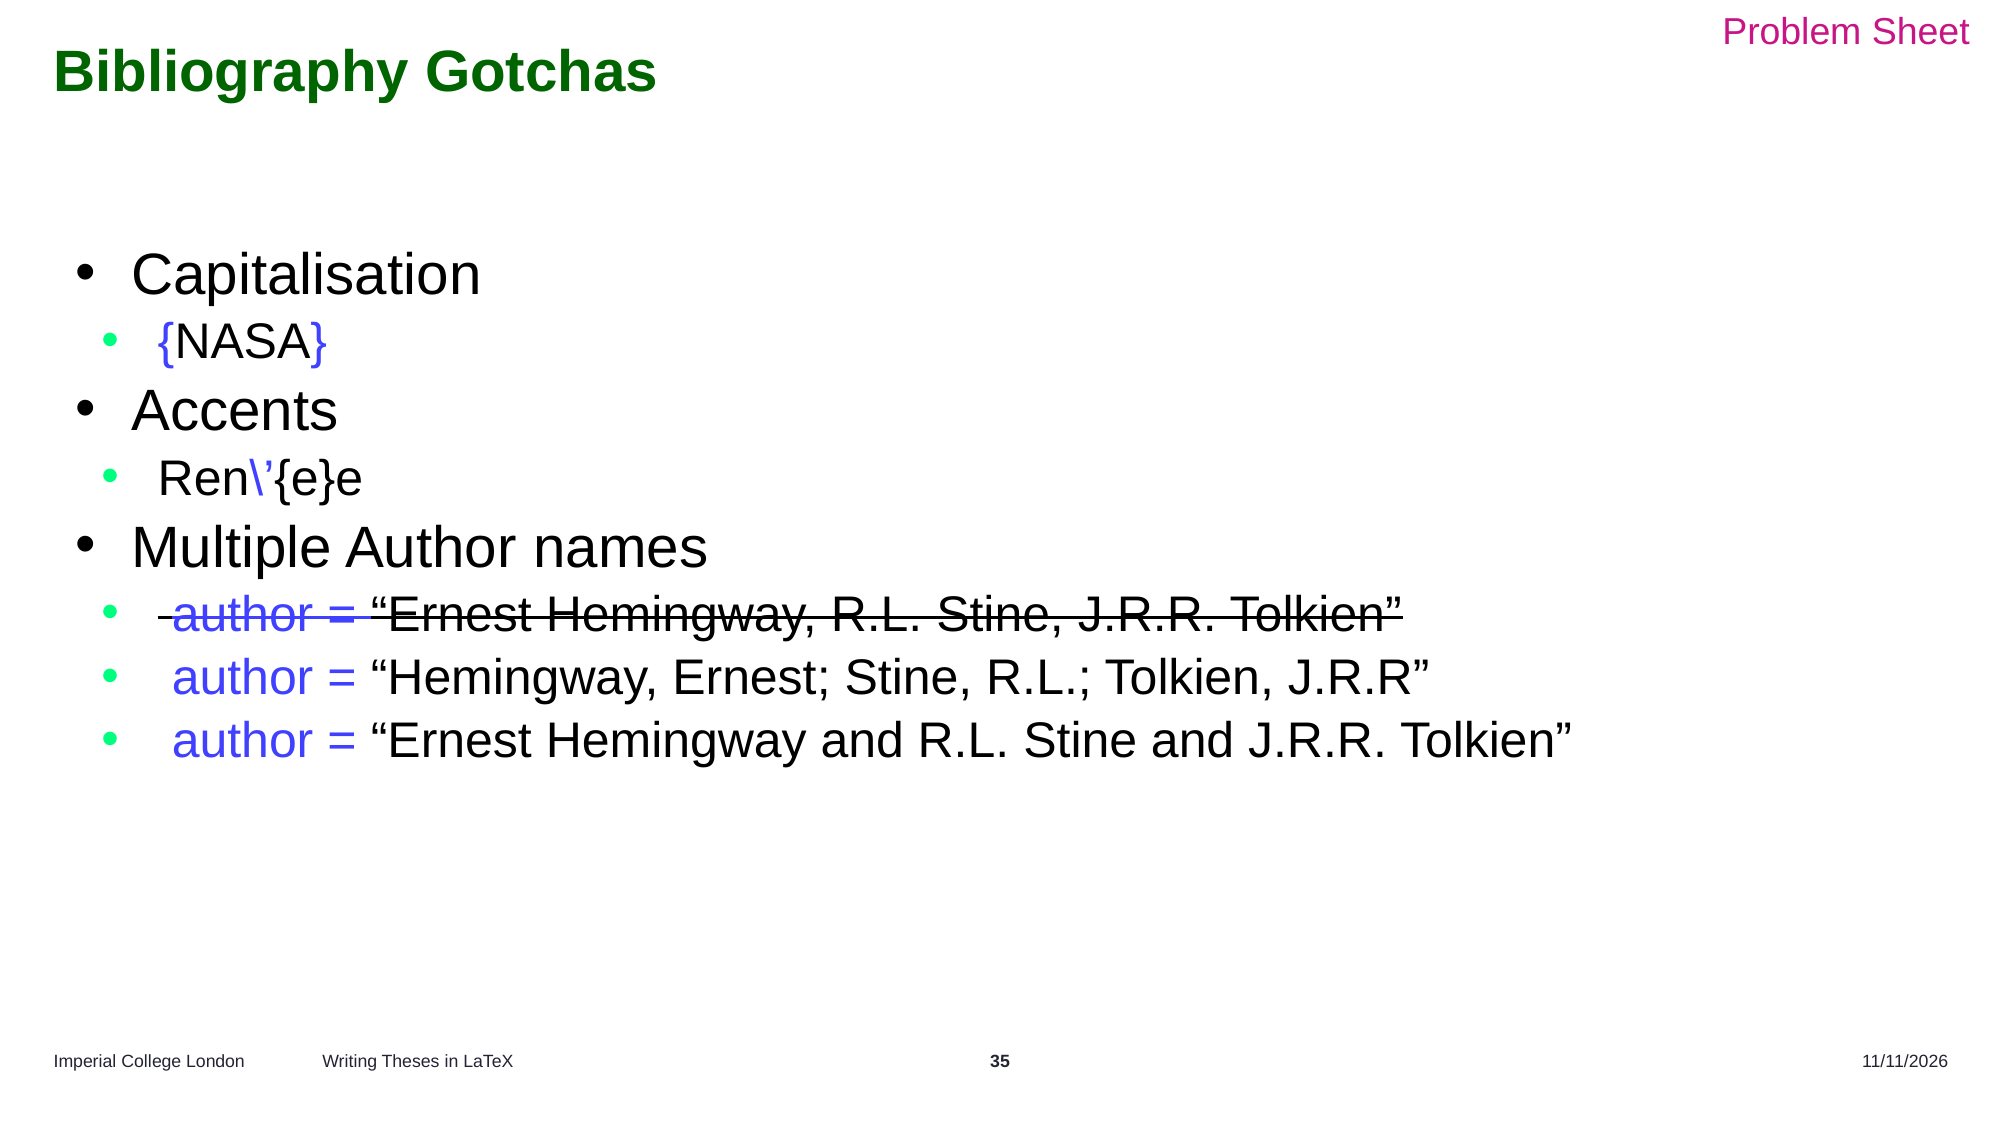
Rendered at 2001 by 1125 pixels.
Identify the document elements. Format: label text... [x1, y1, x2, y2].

footer Writing Theses in LaTeX [322, 1048, 884, 1072]
slide_number 35 [973, 1048, 1027, 1072]
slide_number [1745, 1048, 1948, 1072]
text_box Problem Sheet [1707, 0, 1986, 60]
title Bibliography Gotchas [53, 41, 1947, 104]
list Capitalisation {NASA} Accents Ren\’{e}e Multiple Author names author = “Ernest Hemingway, R.L. Stine, J.R.R. Tolkien” author = “Hemingway, Ernest; Stine, R.L.; Tolkien, J.R.R” author = “Ernest Hemingway and R.L. Stine and J.R.R. Tolkien” [75, 232, 1921, 975]
